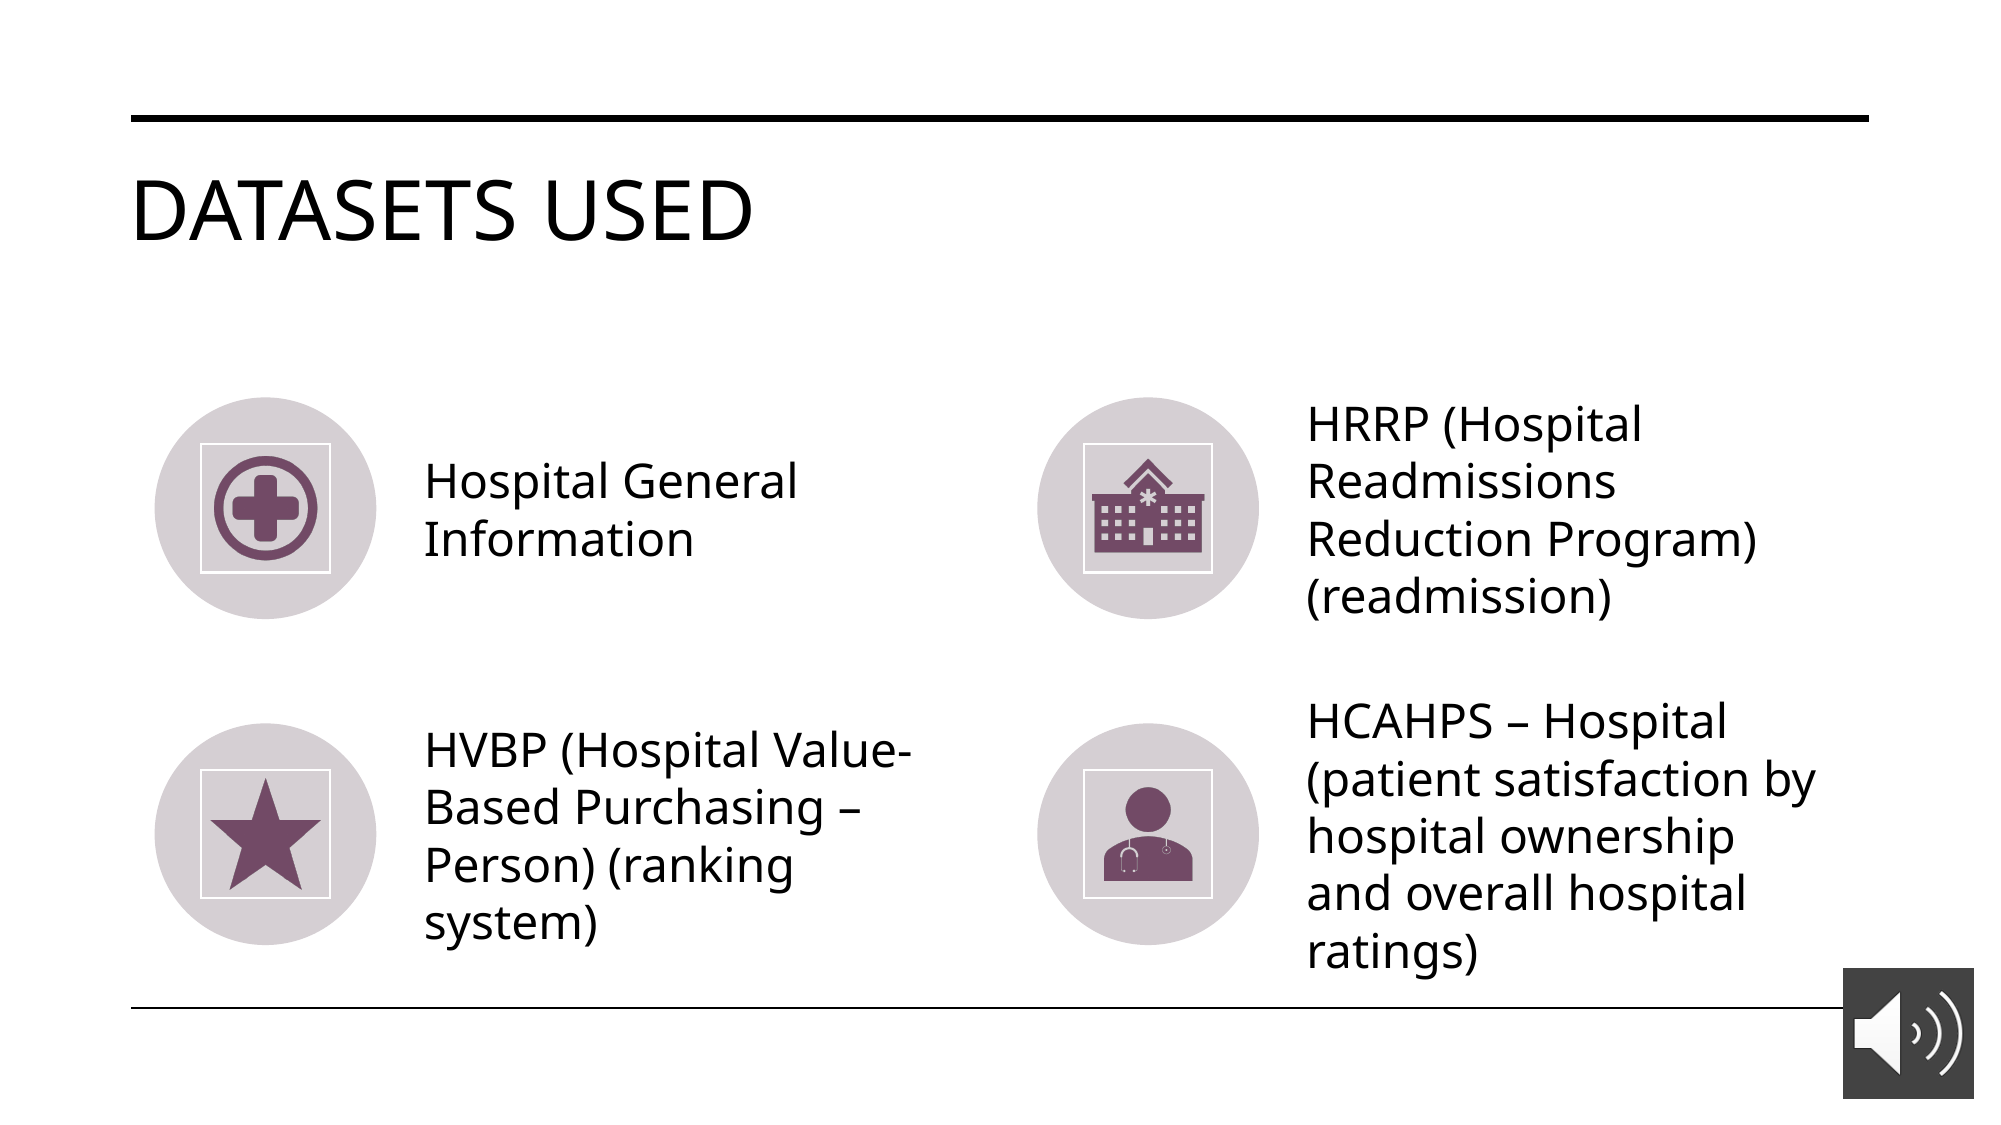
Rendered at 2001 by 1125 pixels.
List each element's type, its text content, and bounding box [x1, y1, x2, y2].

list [114, 364, 1869, 978]
title DataSETs Used [114, 149, 1869, 364]
picture [1841, 966, 1975, 1100]
